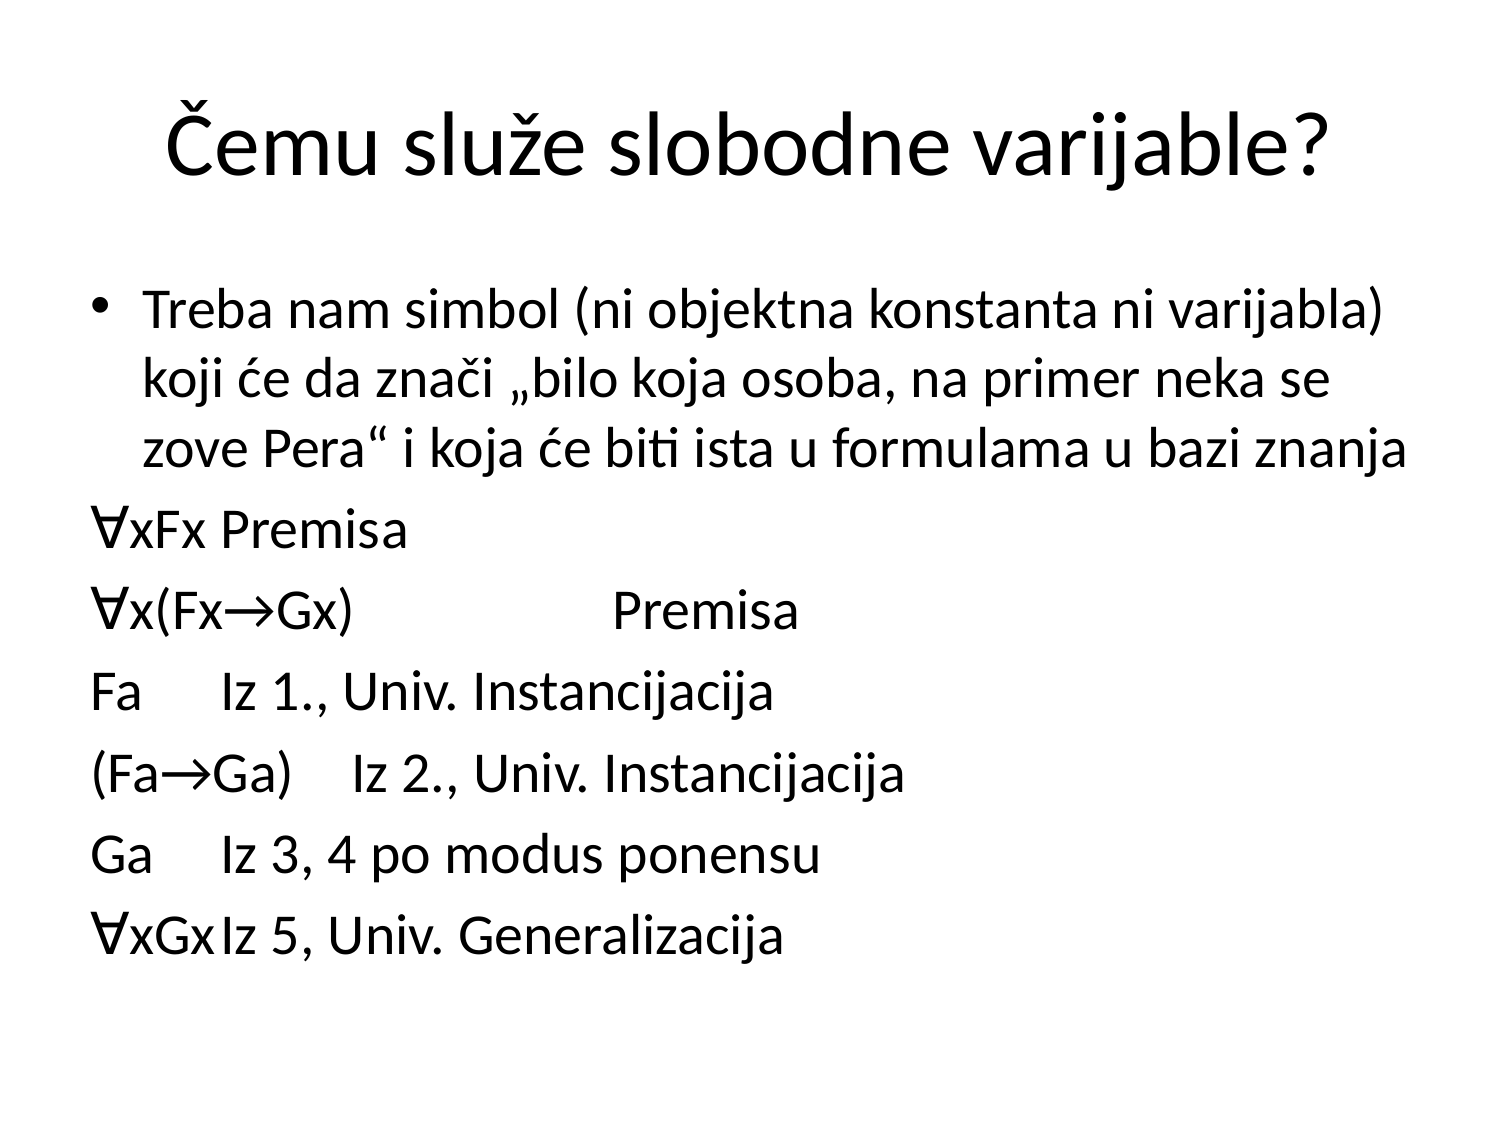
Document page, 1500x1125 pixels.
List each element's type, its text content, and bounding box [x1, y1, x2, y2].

title Čemu služe slobodne varijable? [75, 45, 1425, 233]
list Treba nam simbol (ni objektna konstanta ni varijabla) koji će da znači „bilo koja osoba, na primer neka se zove Pera“ i koja će biti ista u formulama u bazi znanja ∀xFx Premisa ∀x(Fx→Gx) Premisa Fa Iz 1., Univ. Instancijacija (Fa→Ga) Iz 2., Univ. Instancijacija Ga Iz 3, 4 po modus ponensu ∀xGx Iz 5, Univ. Generalizacija [75, 262, 1425, 1005]
